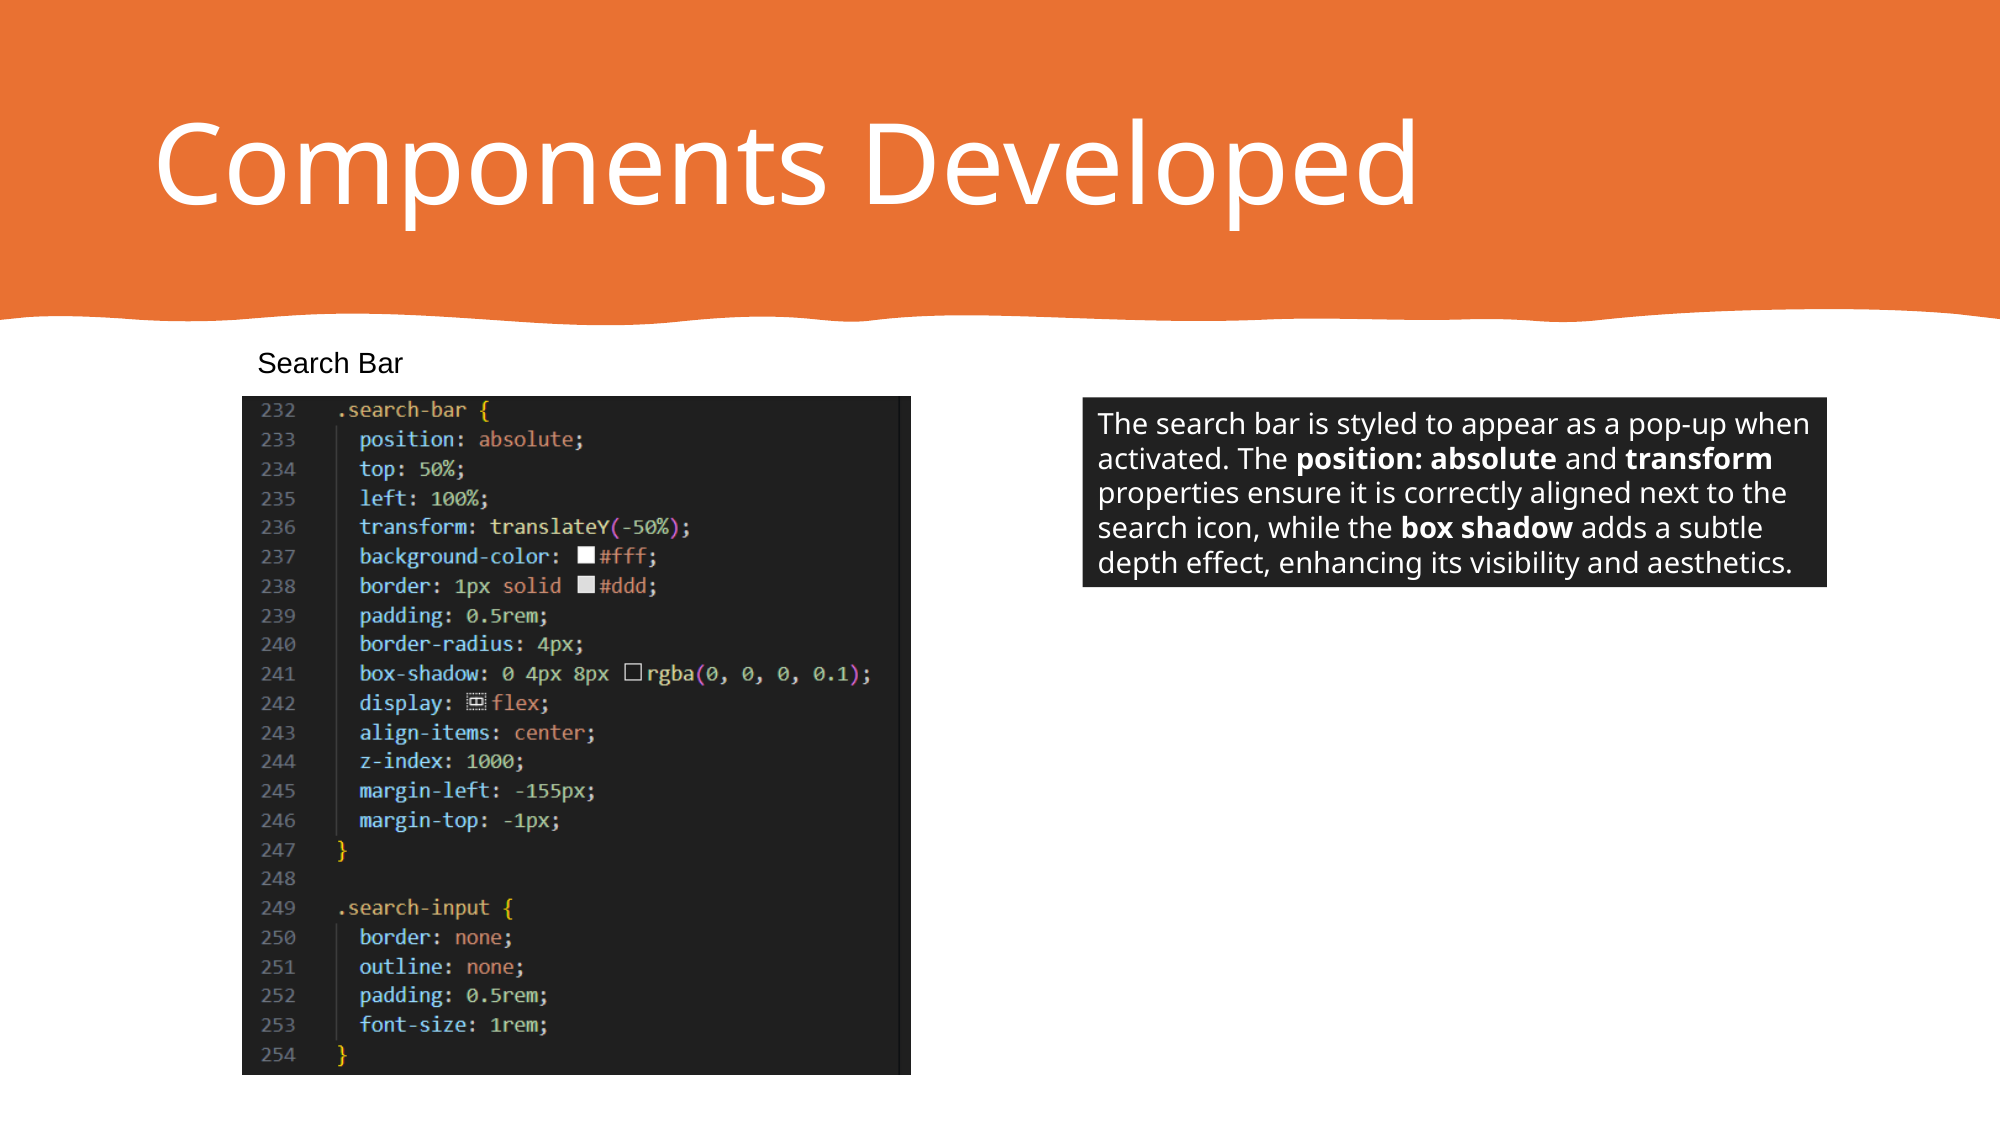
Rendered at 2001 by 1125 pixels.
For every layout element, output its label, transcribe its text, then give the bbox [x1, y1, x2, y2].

picture [242, 395, 911, 1076]
text_box The search bar is styled to appear as a pop-up when activated. The position: absolute and transform properties ensure it is correctly aligned next to the search icon, while the box shadow adds a subtle depth effect, enhancing its visibility and aesthetics. [1082, 397, 1827, 588]
title Components Developed [137, 59, 1863, 278]
text_box [0, 311, 2000, 1125]
text_box Search Bar [242, 336, 1708, 386]
text_box [0, 0, 2000, 327]
